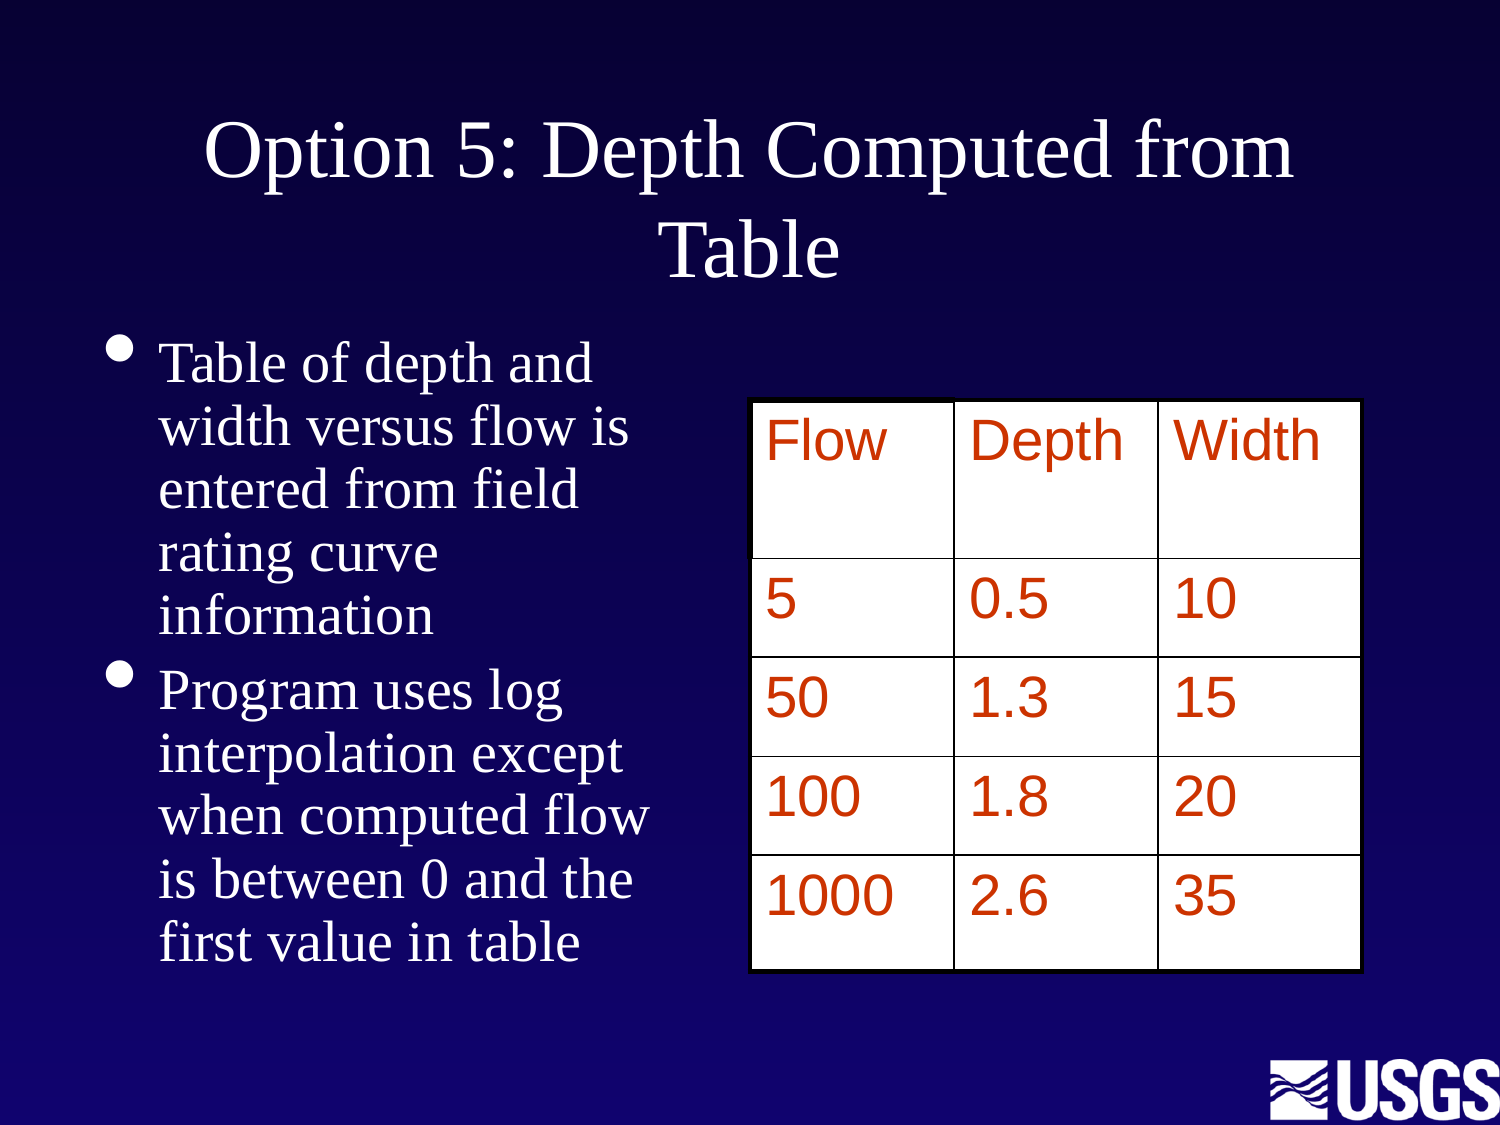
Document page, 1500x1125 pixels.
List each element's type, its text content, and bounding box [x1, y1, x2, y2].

table_cell 10 [1159, 559, 1360, 656]
table_cell 50 [752, 658, 953, 756]
table_cell 1.8 [955, 757, 1157, 854]
table_cell 1.3 [955, 658, 1157, 756]
table_cell 2.6 [955, 856, 1157, 969]
text_box Table of depth and width versus flow is entered from field rating curve information Program uses log interpolation except when computed flow is between 0 and the first value in table [87, 324, 675, 1063]
table_cell 35 [1159, 856, 1360, 969]
table_cell 100 [752, 757, 953, 854]
table_cell 15 [1159, 658, 1360, 756]
table_cell 0.5 [955, 559, 1157, 656]
table_header Width [1159, 402, 1360, 558]
table_cell 1000 [752, 856, 953, 969]
table_header Depth [955, 402, 1157, 558]
table_cell 5 [752, 559, 953, 656]
title Option 5: Depth Computed from Table [112, 99, 1388, 288]
table_cell 20 [1159, 757, 1360, 854]
table_header Flow [753, 403, 953, 558]
